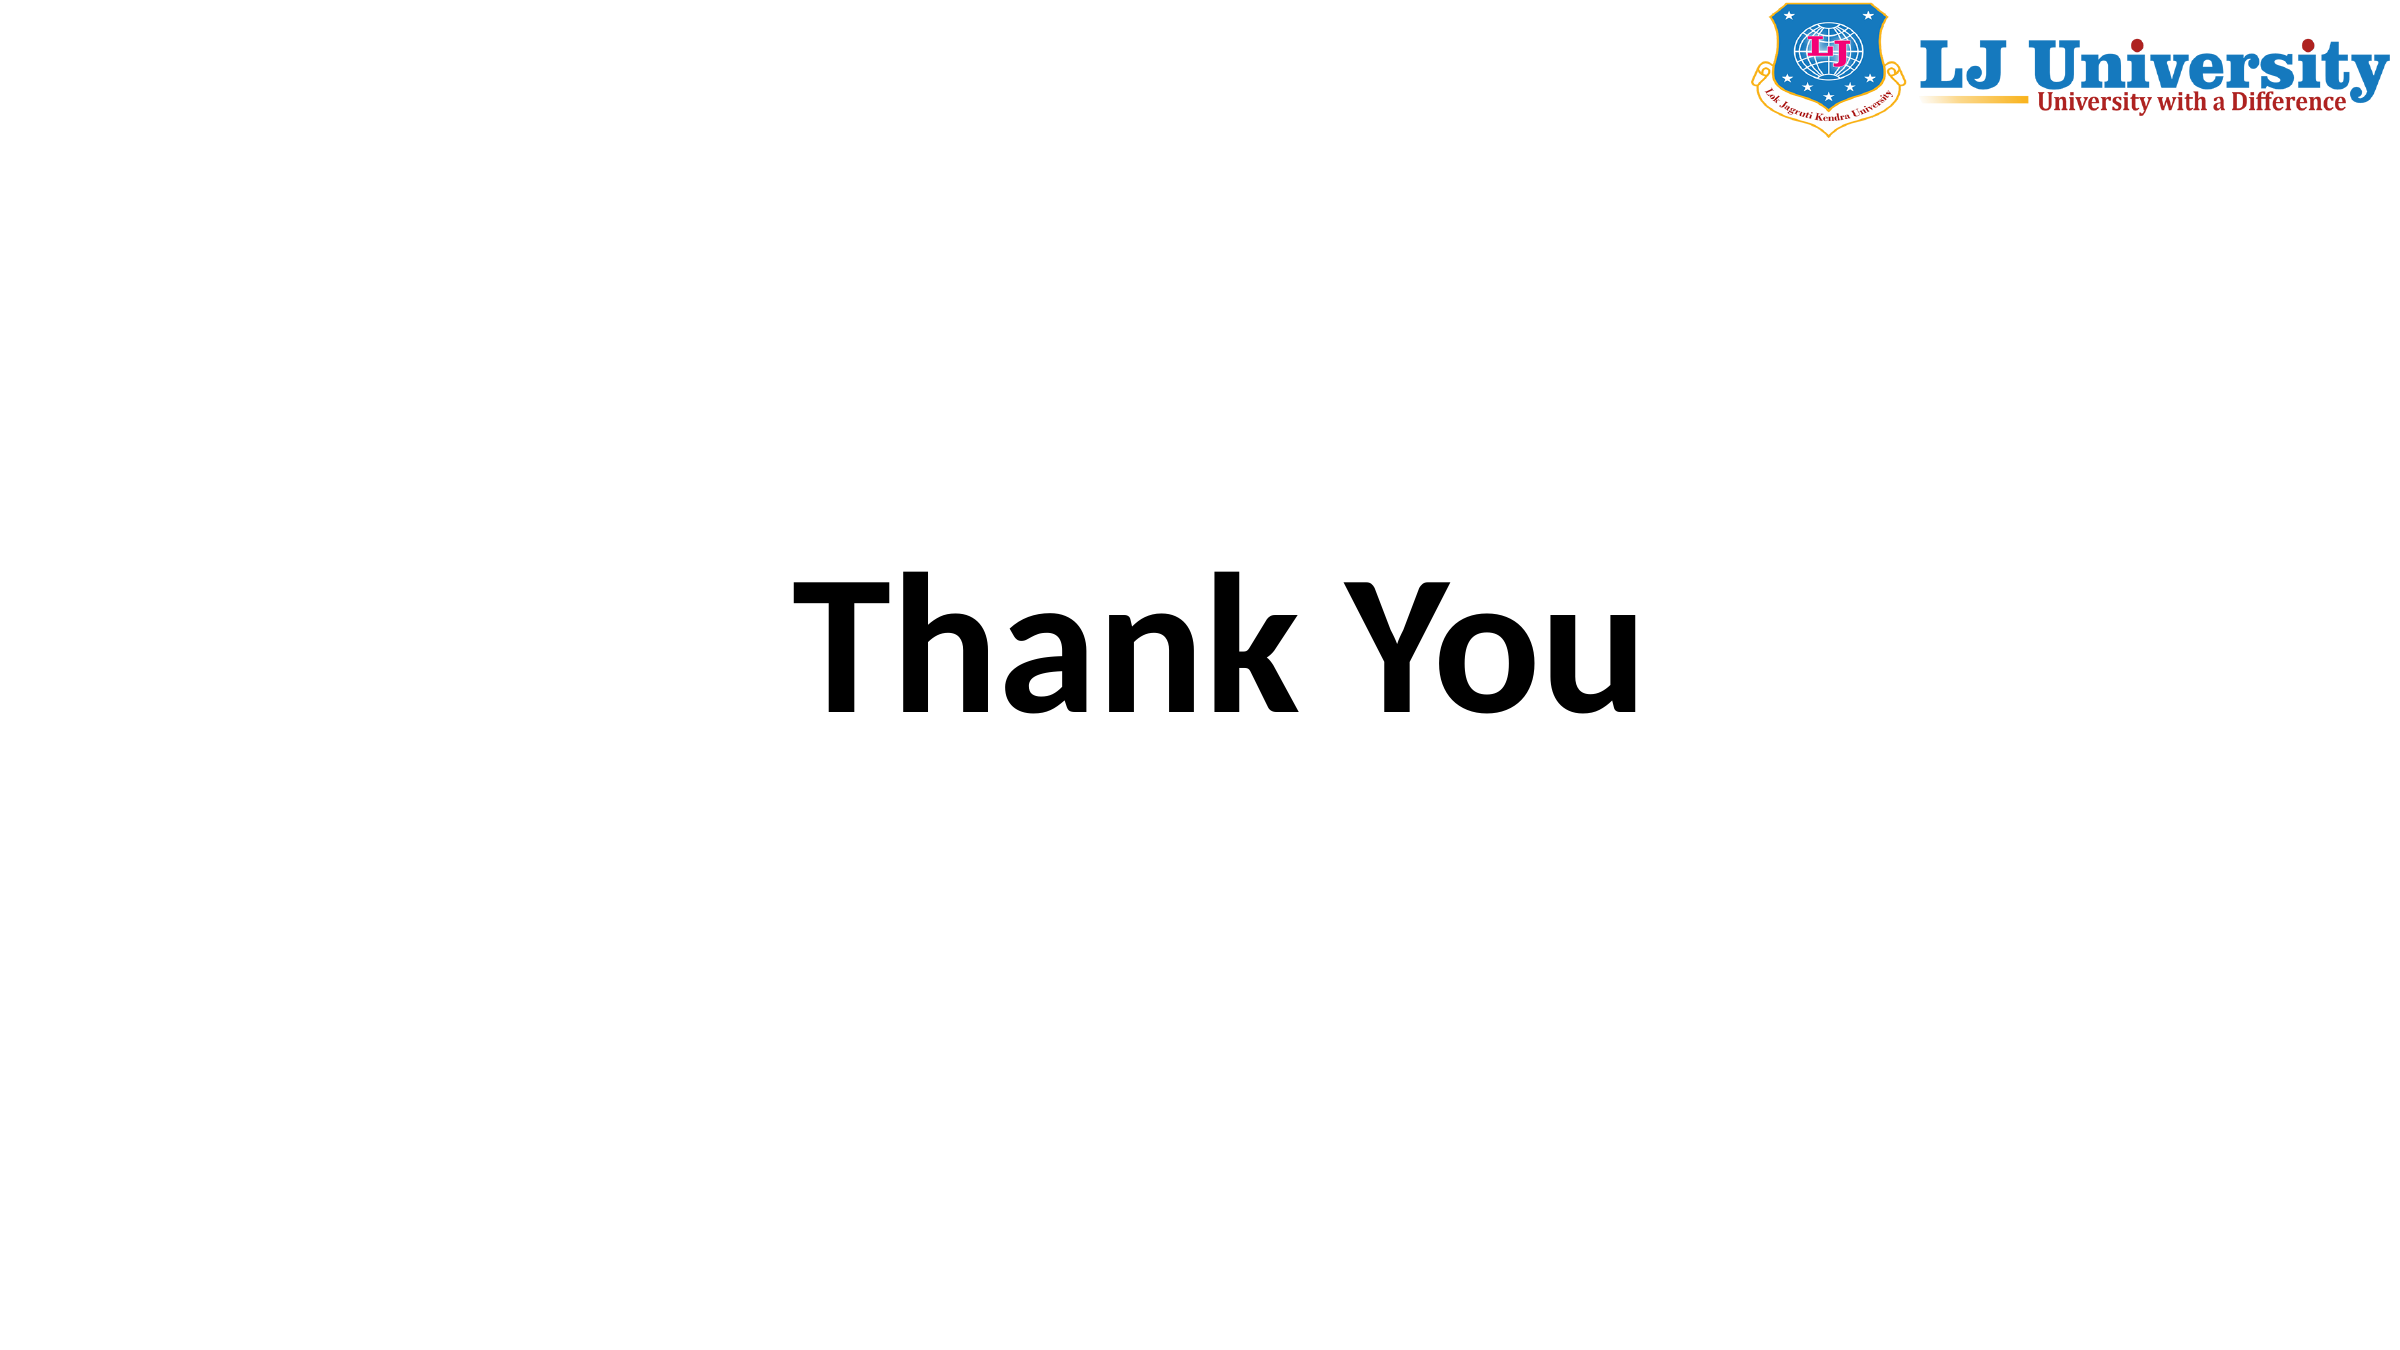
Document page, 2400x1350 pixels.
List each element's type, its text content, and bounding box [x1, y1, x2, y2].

text_box Thank You [96, 505, 2345, 803]
picture [1751, 0, 2390, 141]
